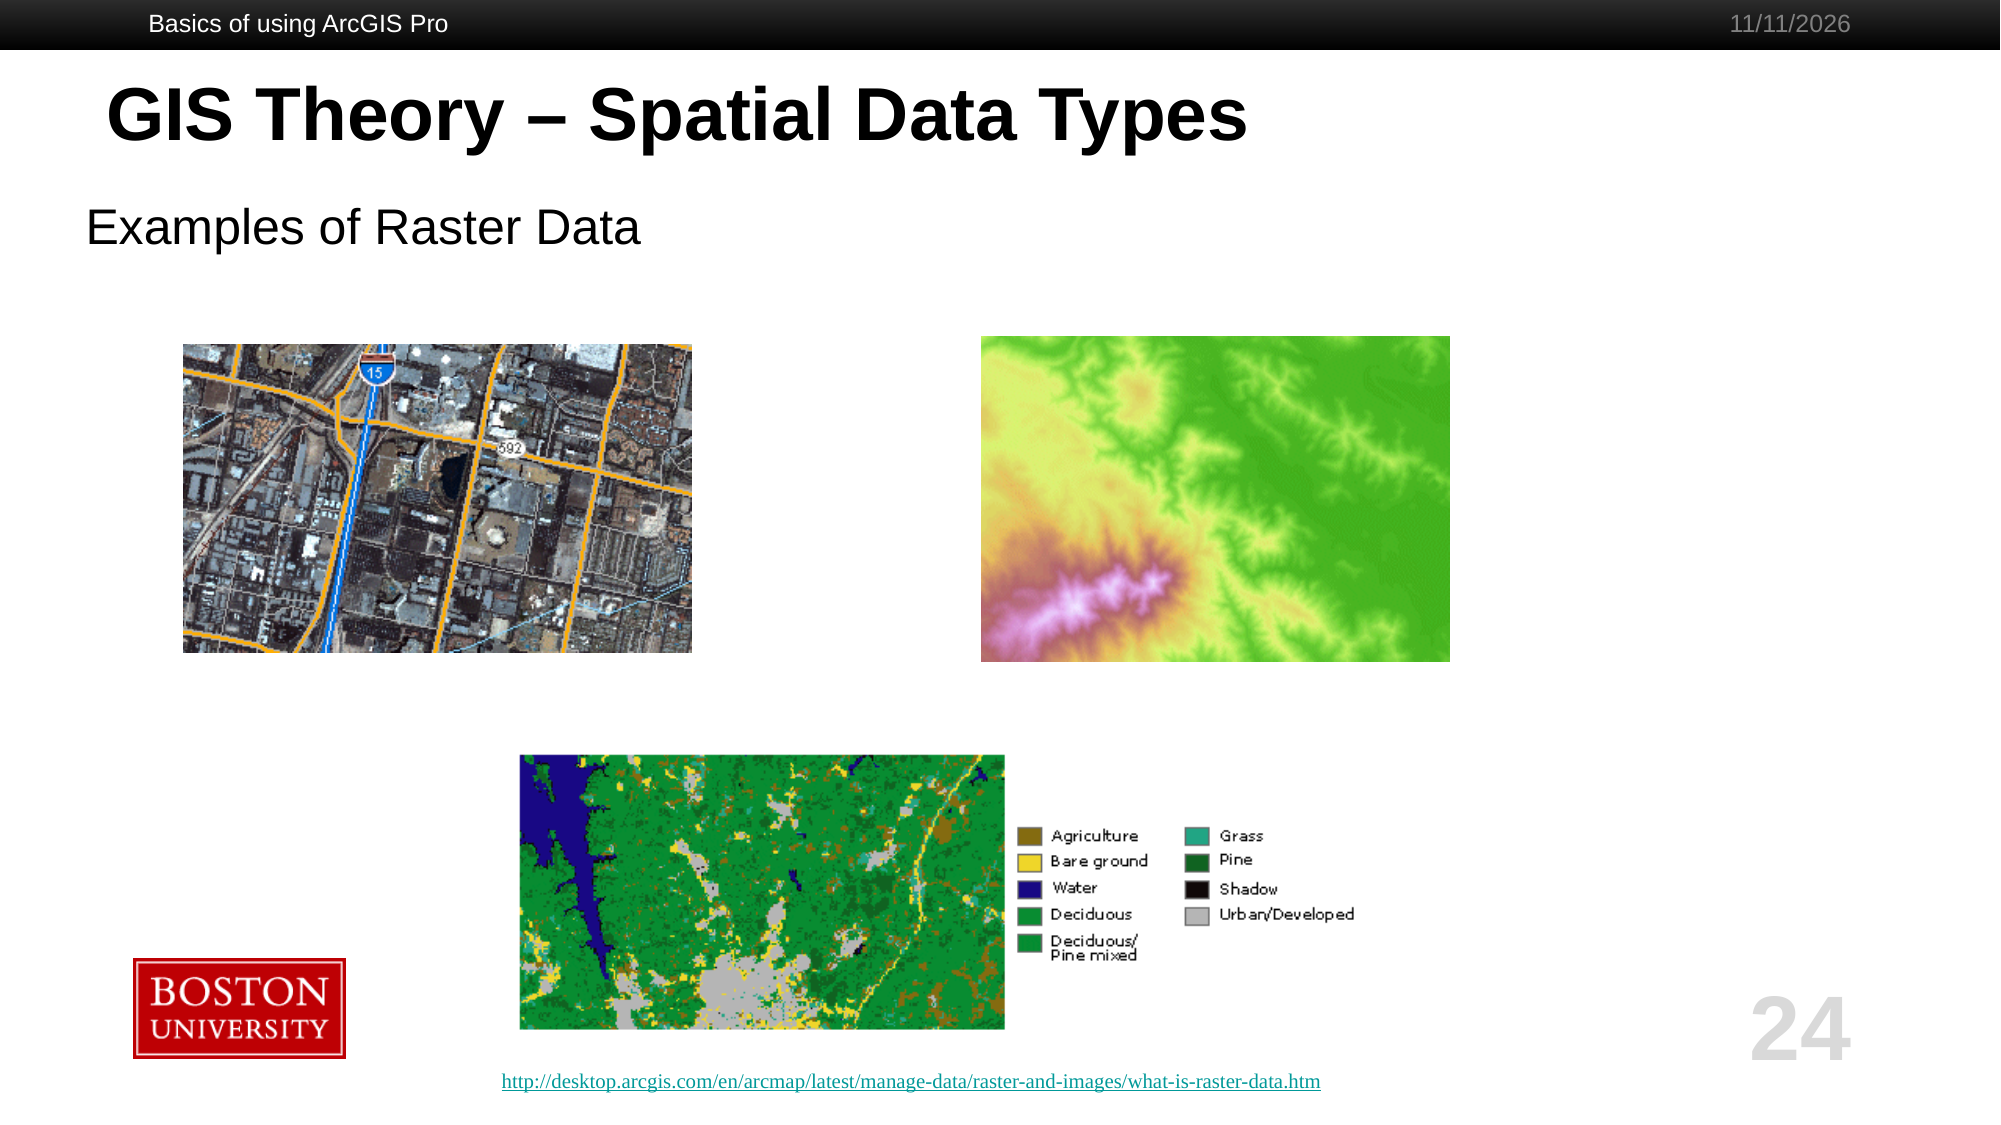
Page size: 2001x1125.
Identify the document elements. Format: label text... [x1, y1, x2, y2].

footer Basics of using ArcGIS Pro [133, 0, 1251, 51]
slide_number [1449, 0, 1867, 51]
text_box http://desktop.arcgis.com/en/arcmap/latest/manage-data/raster-and-images/what-is-raster-data.htm [486, 1060, 1342, 1101]
picture [133, 958, 346, 1059]
title GIS Theory – Spatial Data Types [91, 58, 1825, 171]
picture [980, 336, 1451, 662]
list Examples of Raster Data [70, 187, 1804, 825]
picture [517, 752, 1357, 1033]
slide_number 24 [1549, 968, 1867, 1082]
picture [183, 344, 692, 653]
